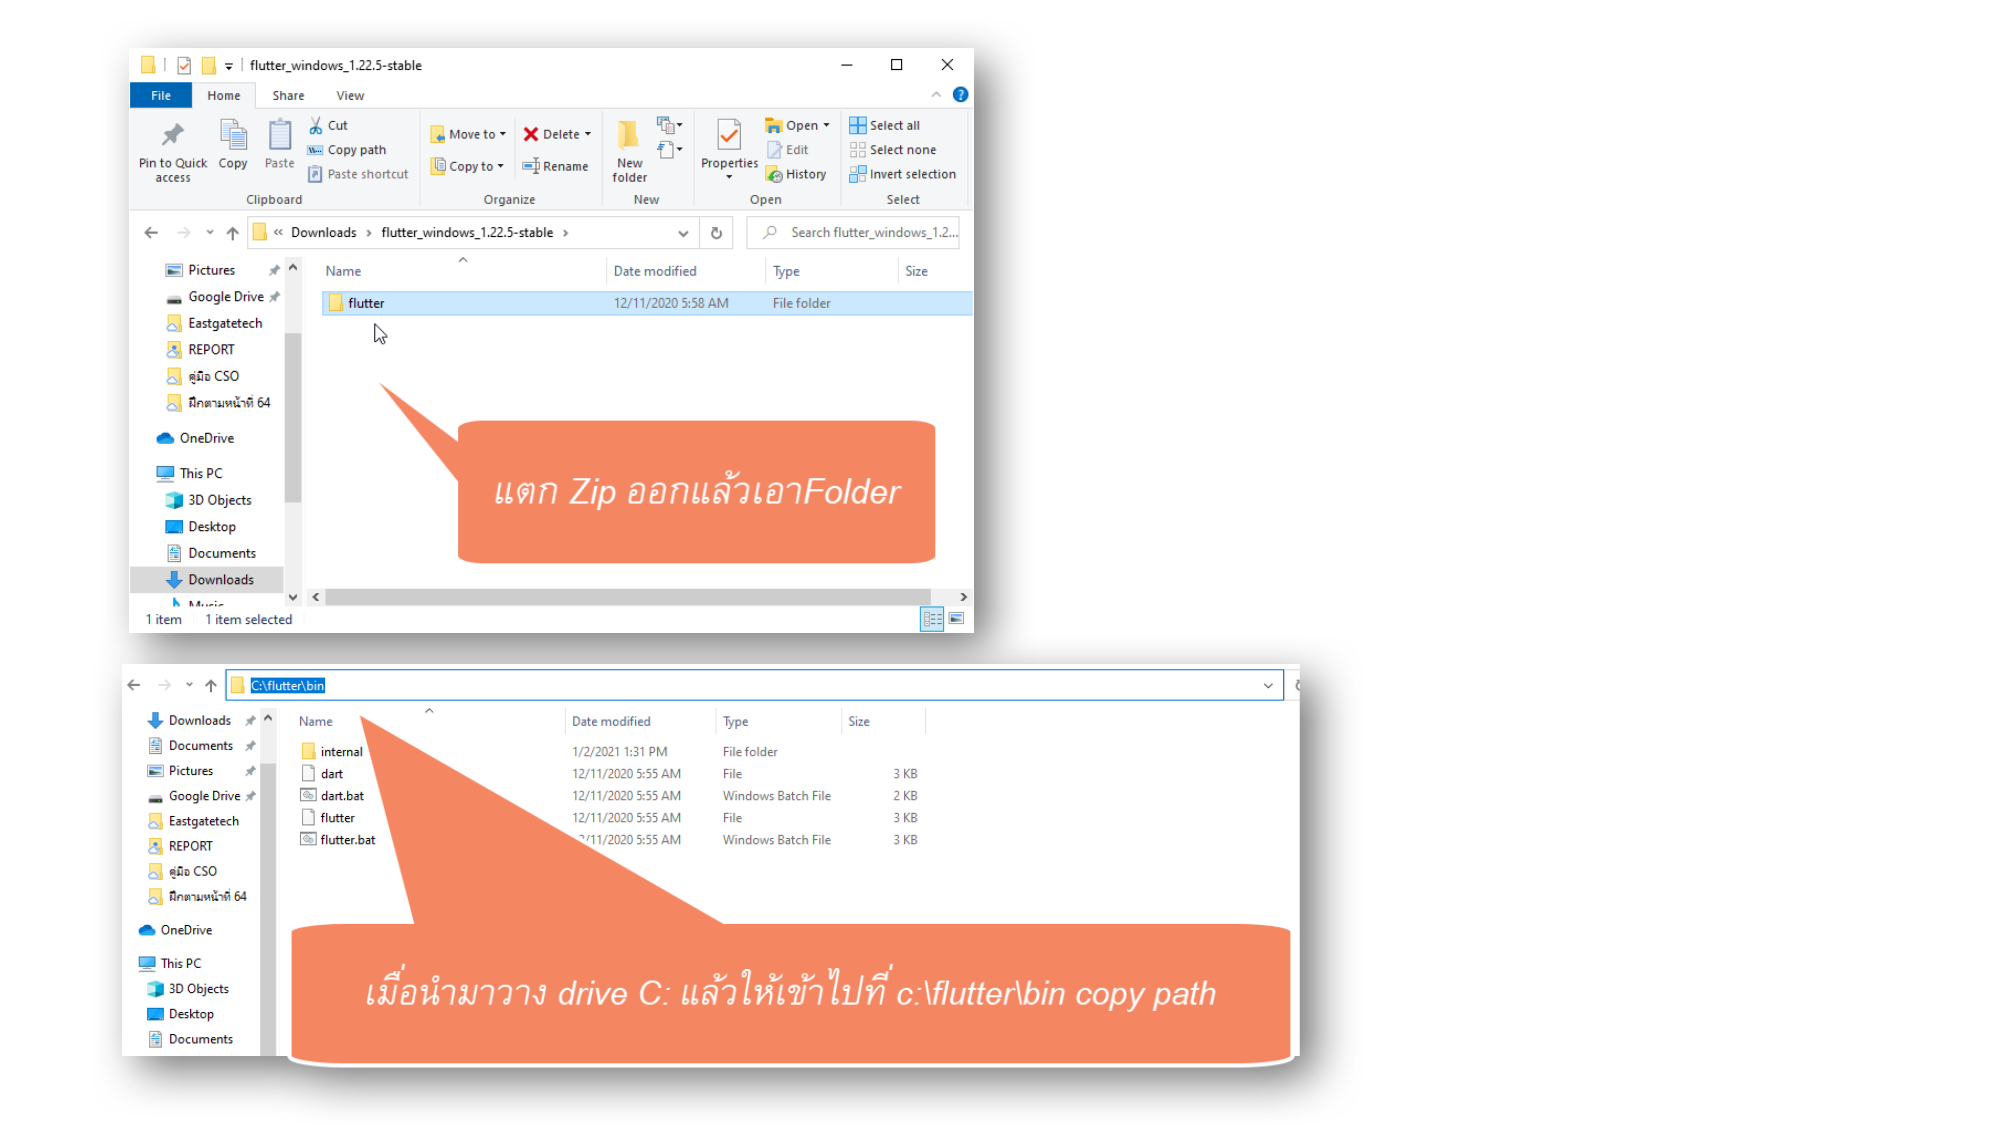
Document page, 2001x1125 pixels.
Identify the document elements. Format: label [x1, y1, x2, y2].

picture [122, 664, 1304, 1077]
picture [129, 48, 974, 633]
